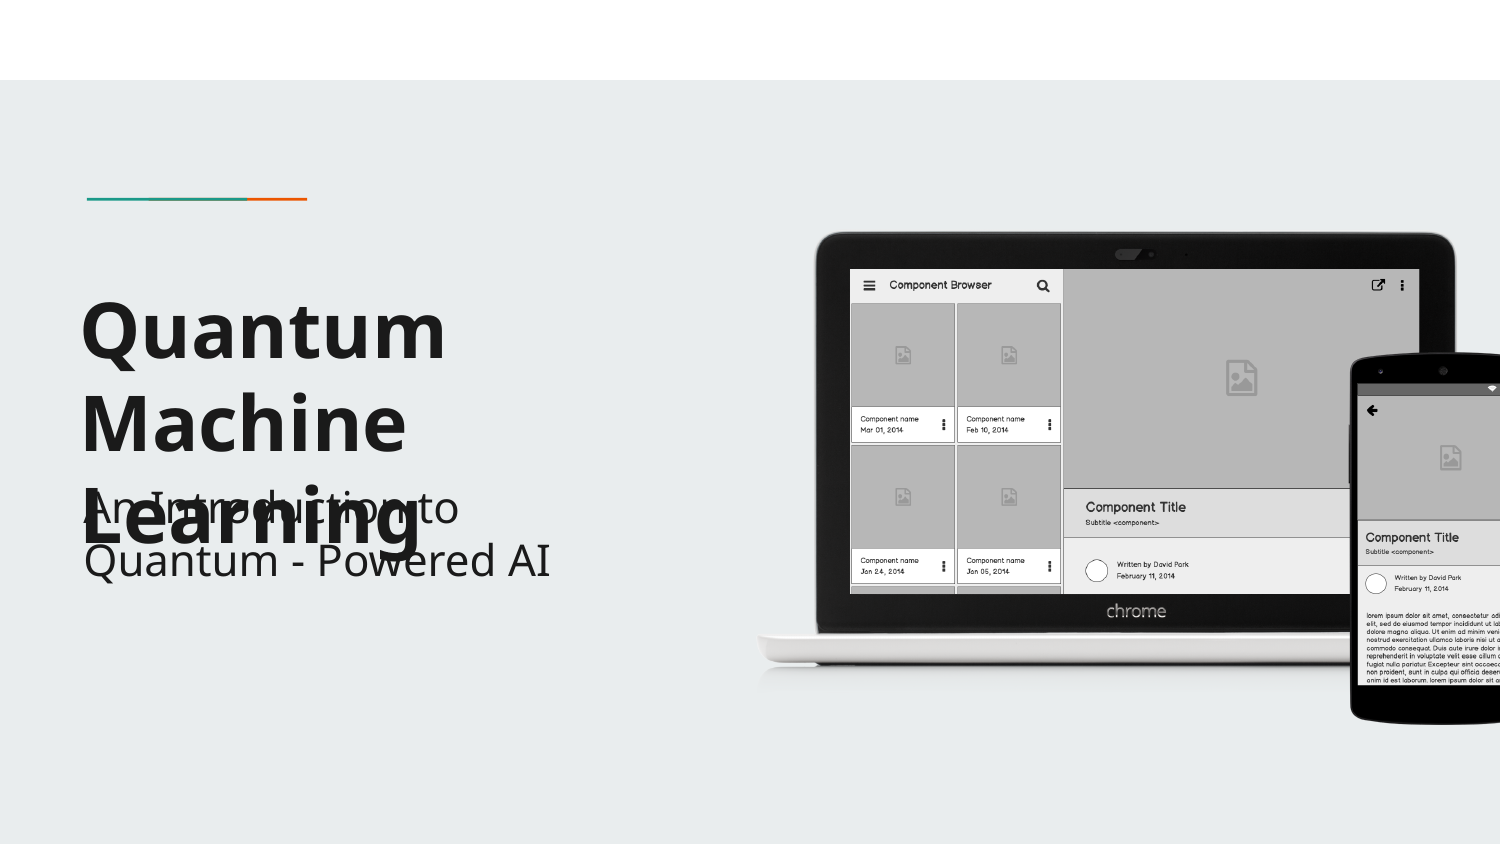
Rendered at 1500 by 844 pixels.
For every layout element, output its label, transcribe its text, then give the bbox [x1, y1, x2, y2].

picture [755, 229, 1500, 725]
subtitle An Introduction to Quantum - Powered AI [68, 465, 638, 601]
title Quantum Machine Learning [64, 266, 750, 458]
